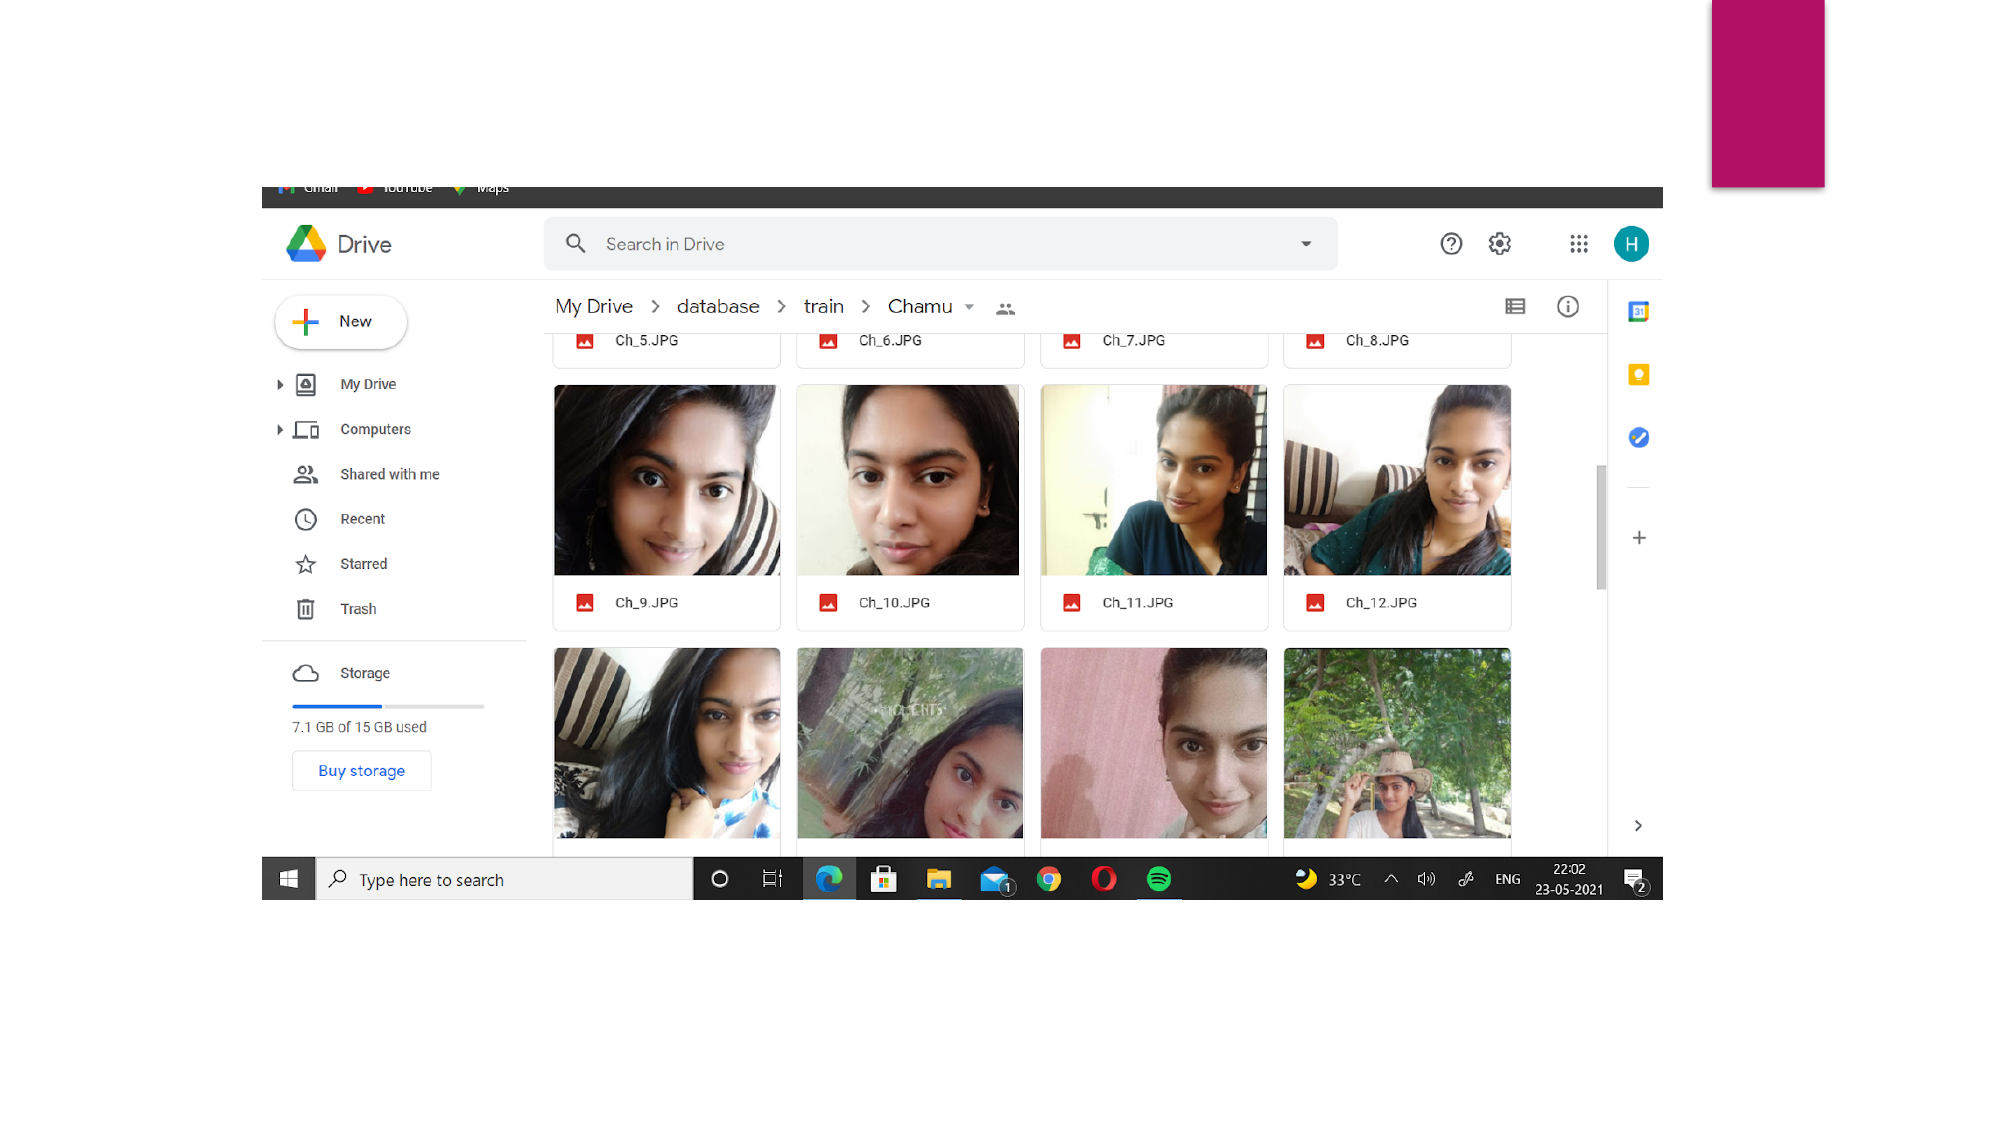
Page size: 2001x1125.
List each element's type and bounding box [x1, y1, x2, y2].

picture [262, 187, 1663, 901]
